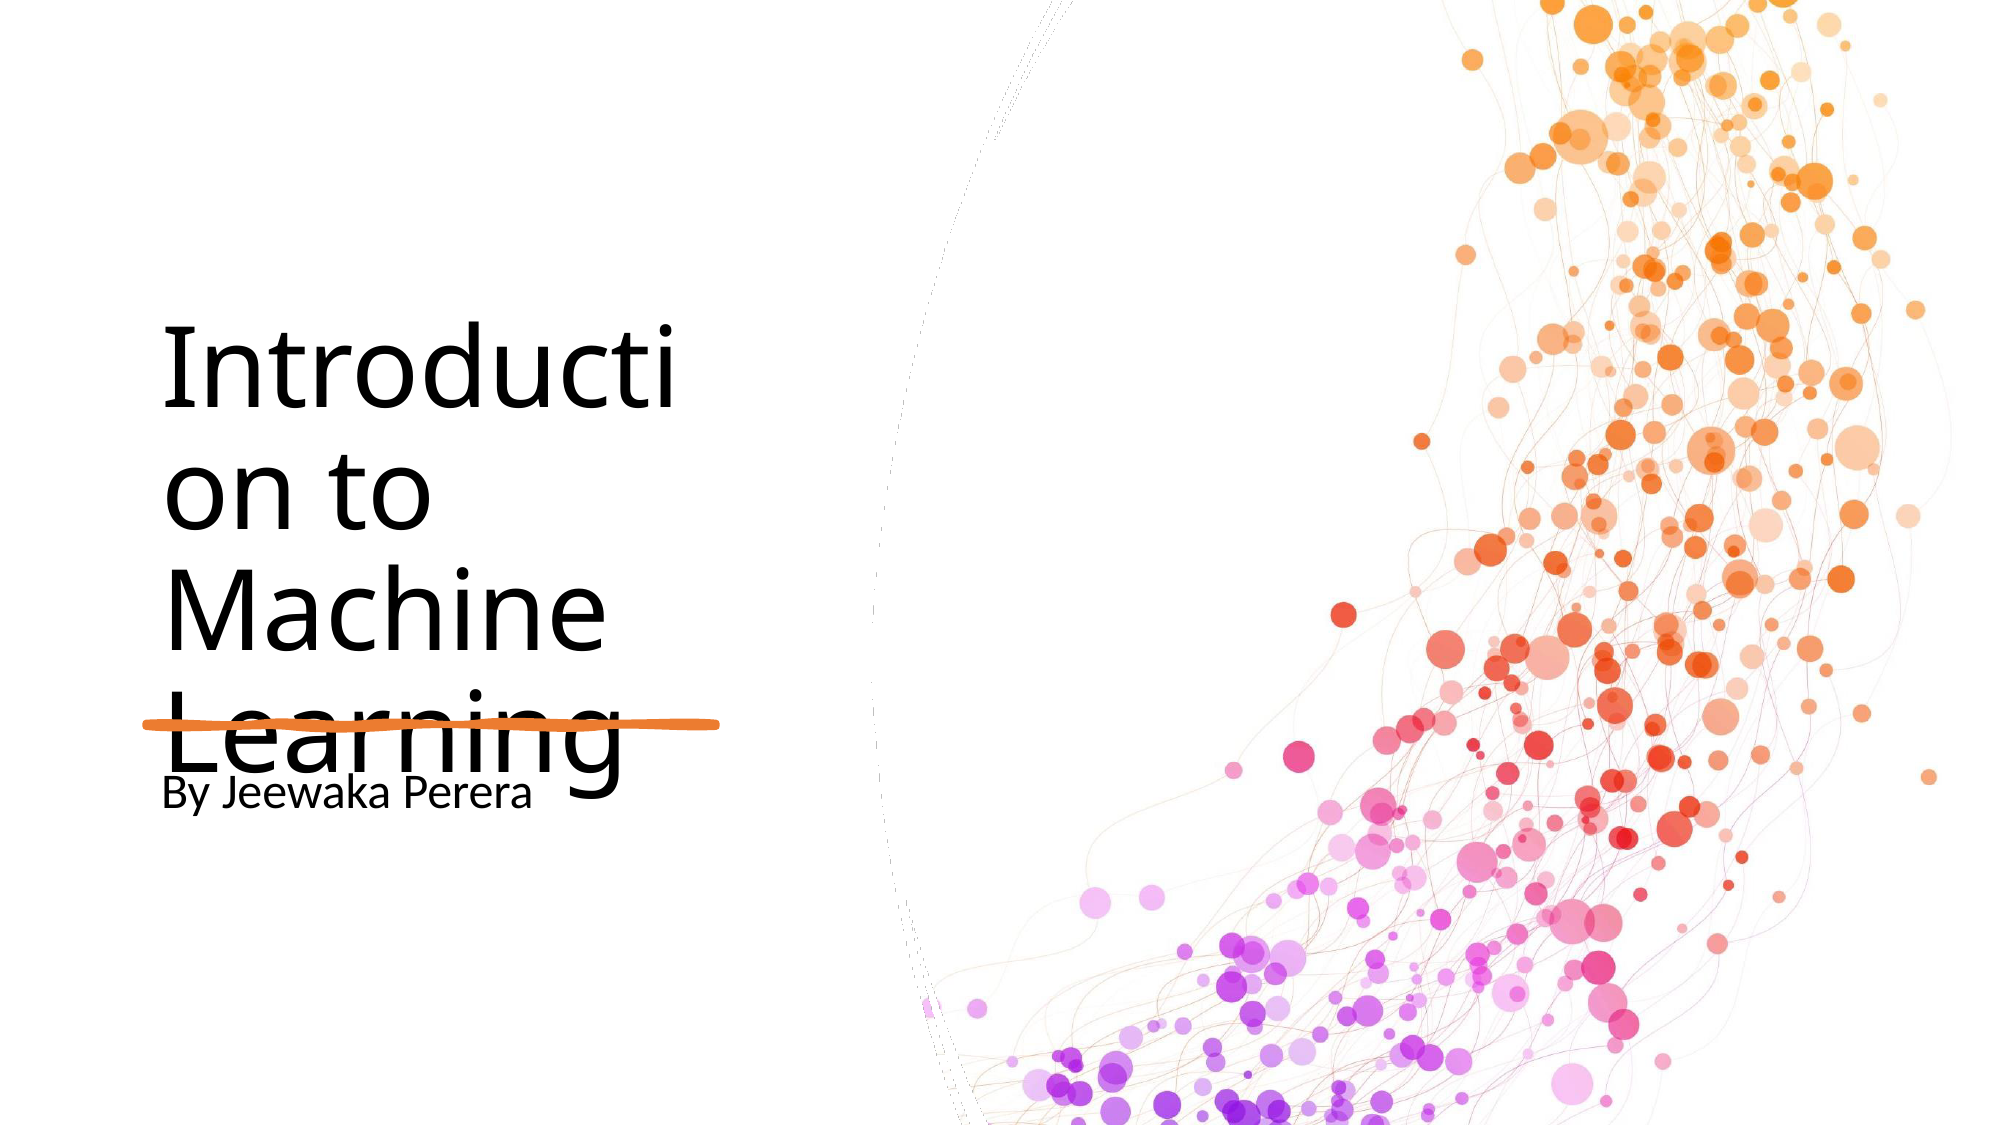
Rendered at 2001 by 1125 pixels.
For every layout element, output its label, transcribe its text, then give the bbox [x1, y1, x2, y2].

title Introduction to Machine Learning [159, 737, 725, 797]
text_box By Jeewaka Perera [159, 756, 538, 819]
title Introduction to Machine Learning [159, 295, 725, 720]
picture [870, 0, 2000, 1125]
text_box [142, 717, 720, 733]
